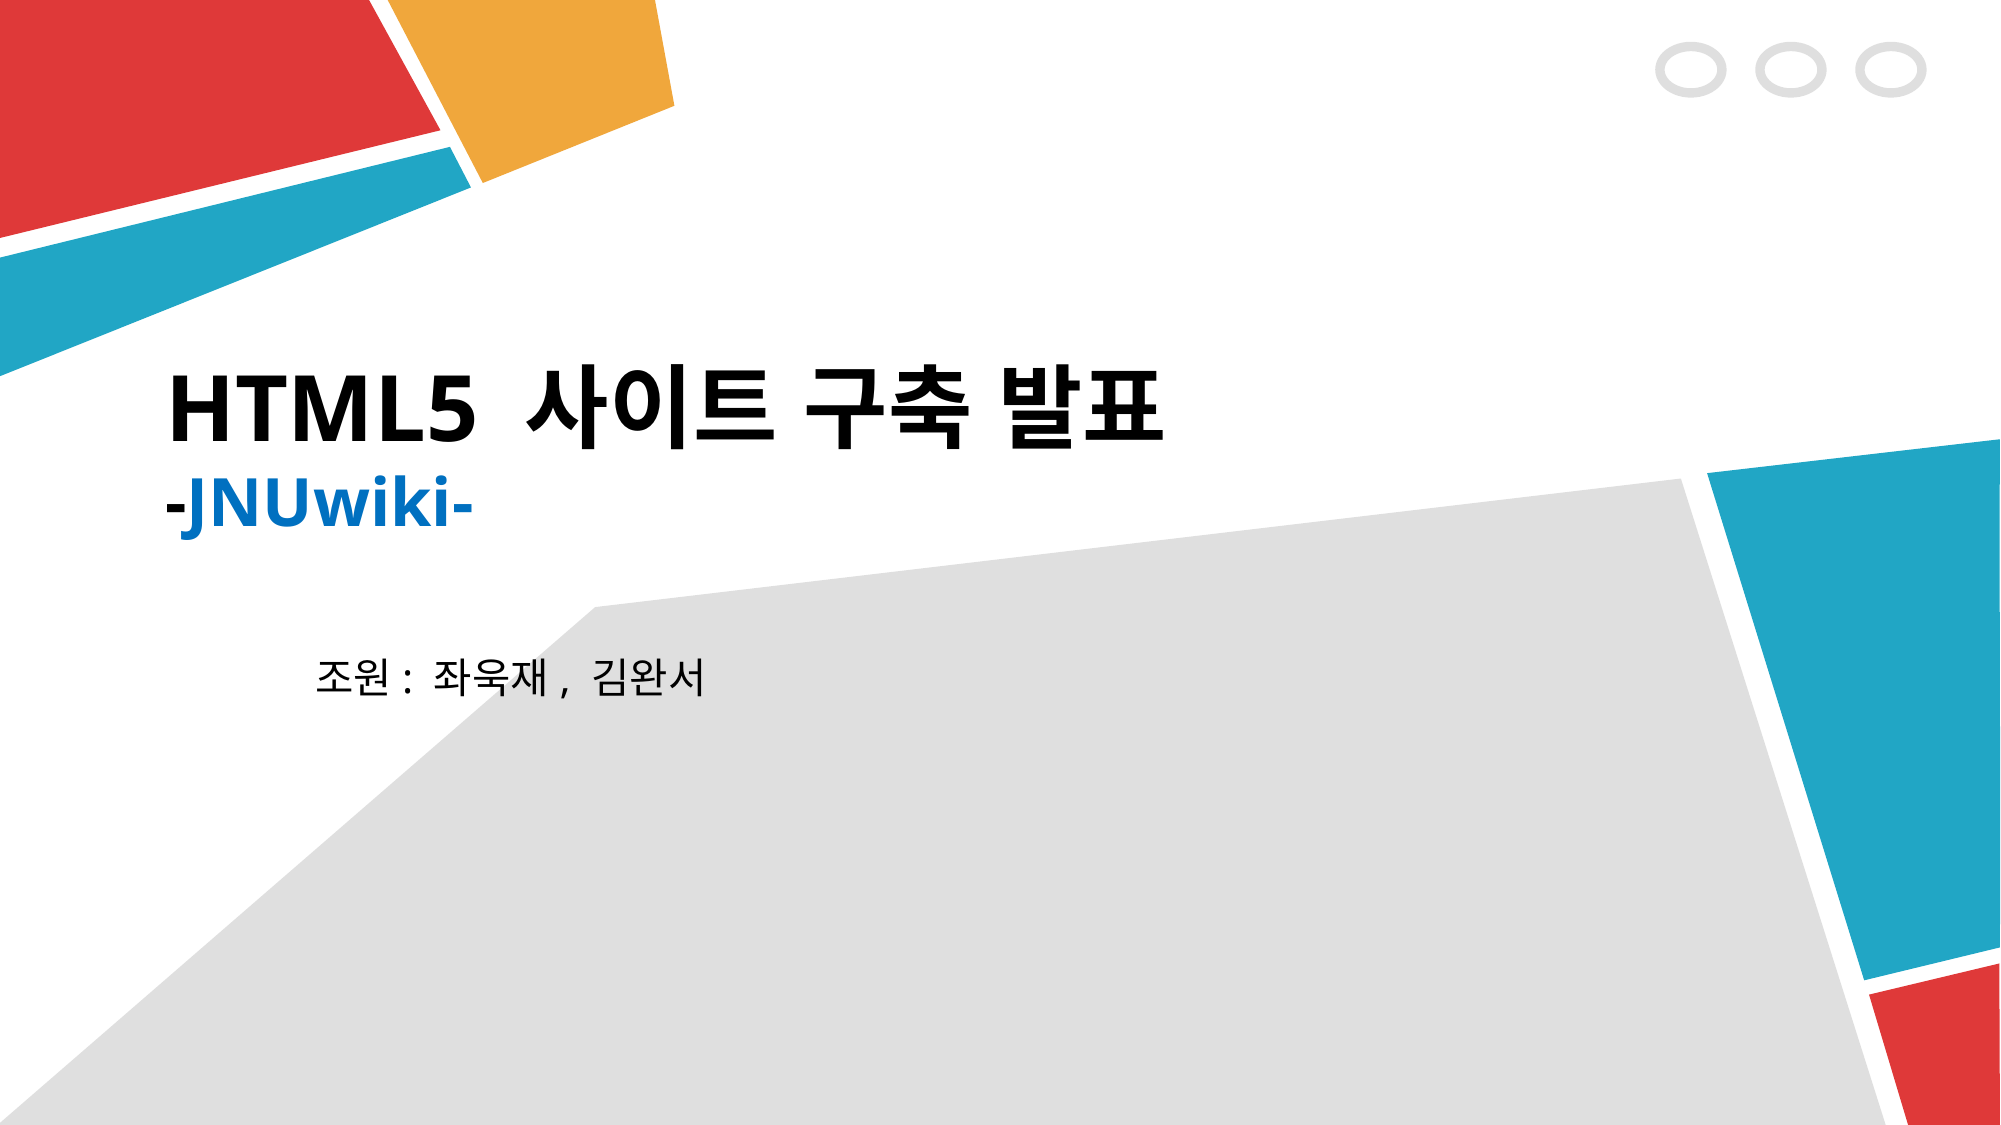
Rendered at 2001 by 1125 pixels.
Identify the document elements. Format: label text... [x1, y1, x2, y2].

subtitle 조원: 좌욱재, 김완서 [300, 586, 1700, 874]
title HTML5 사이트 구축 발표 -JNUwiki- [150, 255, 1850, 634]
